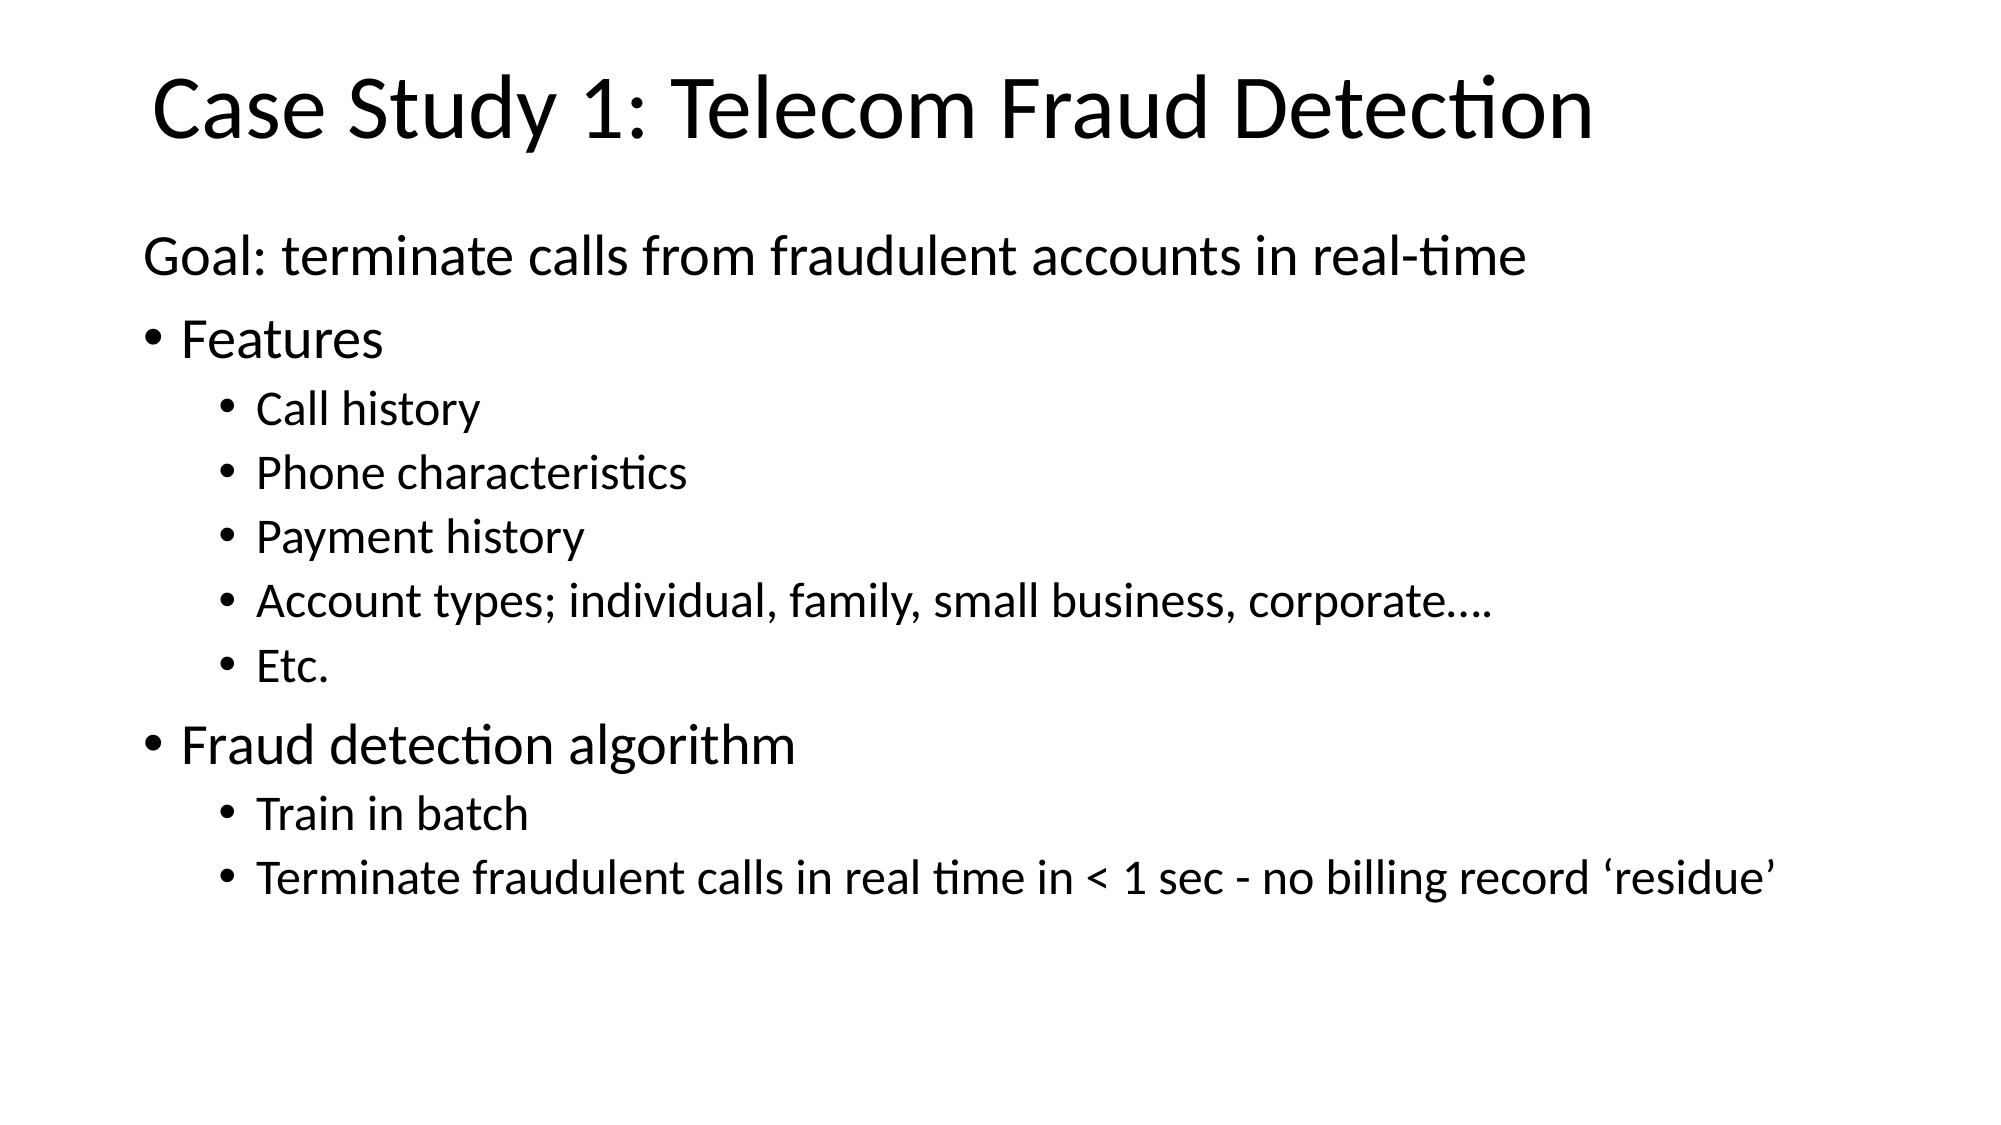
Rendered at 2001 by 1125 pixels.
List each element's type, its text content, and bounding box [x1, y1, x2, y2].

list Goal: terminate calls from fraudulent accounts in real-time Features Call history Phone characteristics Payment history Account types; individual, family, small business, corporate…. Etc. Fraud detection algorithm Train in batch Terminate fraudulent calls in real time in < 1 sec - no billing record ‘residue’ [128, 217, 1854, 1031]
text_box Case Study 1: Telecom Fraud Detection [137, 0, 1863, 218]
